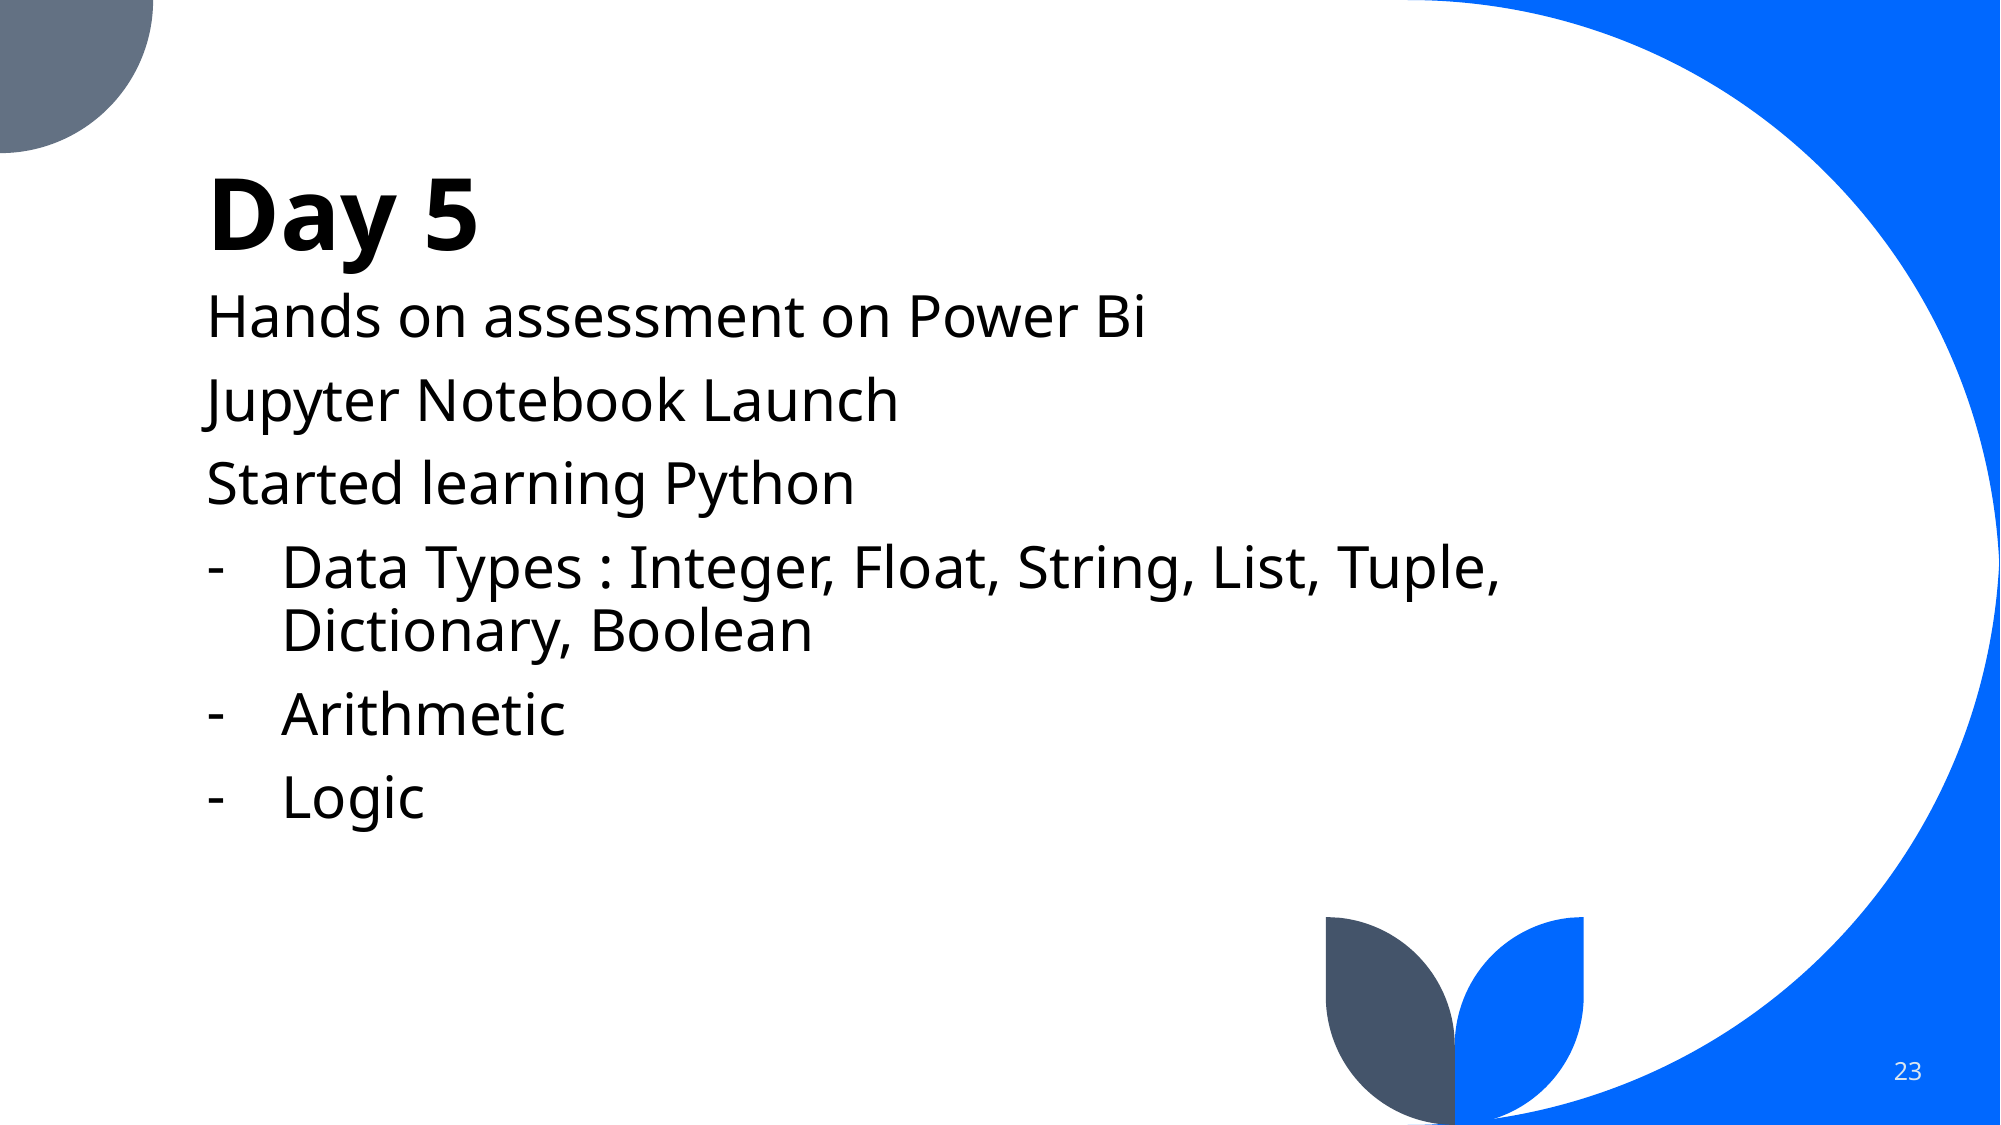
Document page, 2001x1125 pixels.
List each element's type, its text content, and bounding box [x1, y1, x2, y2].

title Day 5 [191, 62, 1796, 279]
slide_number 23 [1665, 1042, 1938, 1103]
list Hands on assessment on Power Bi Jupyter Notebook Launch Started learning Python Data Types : Integer, Float, String, List, Tuple, Dictionary, Boolean Arithmetic Logic [191, 279, 1796, 1063]
